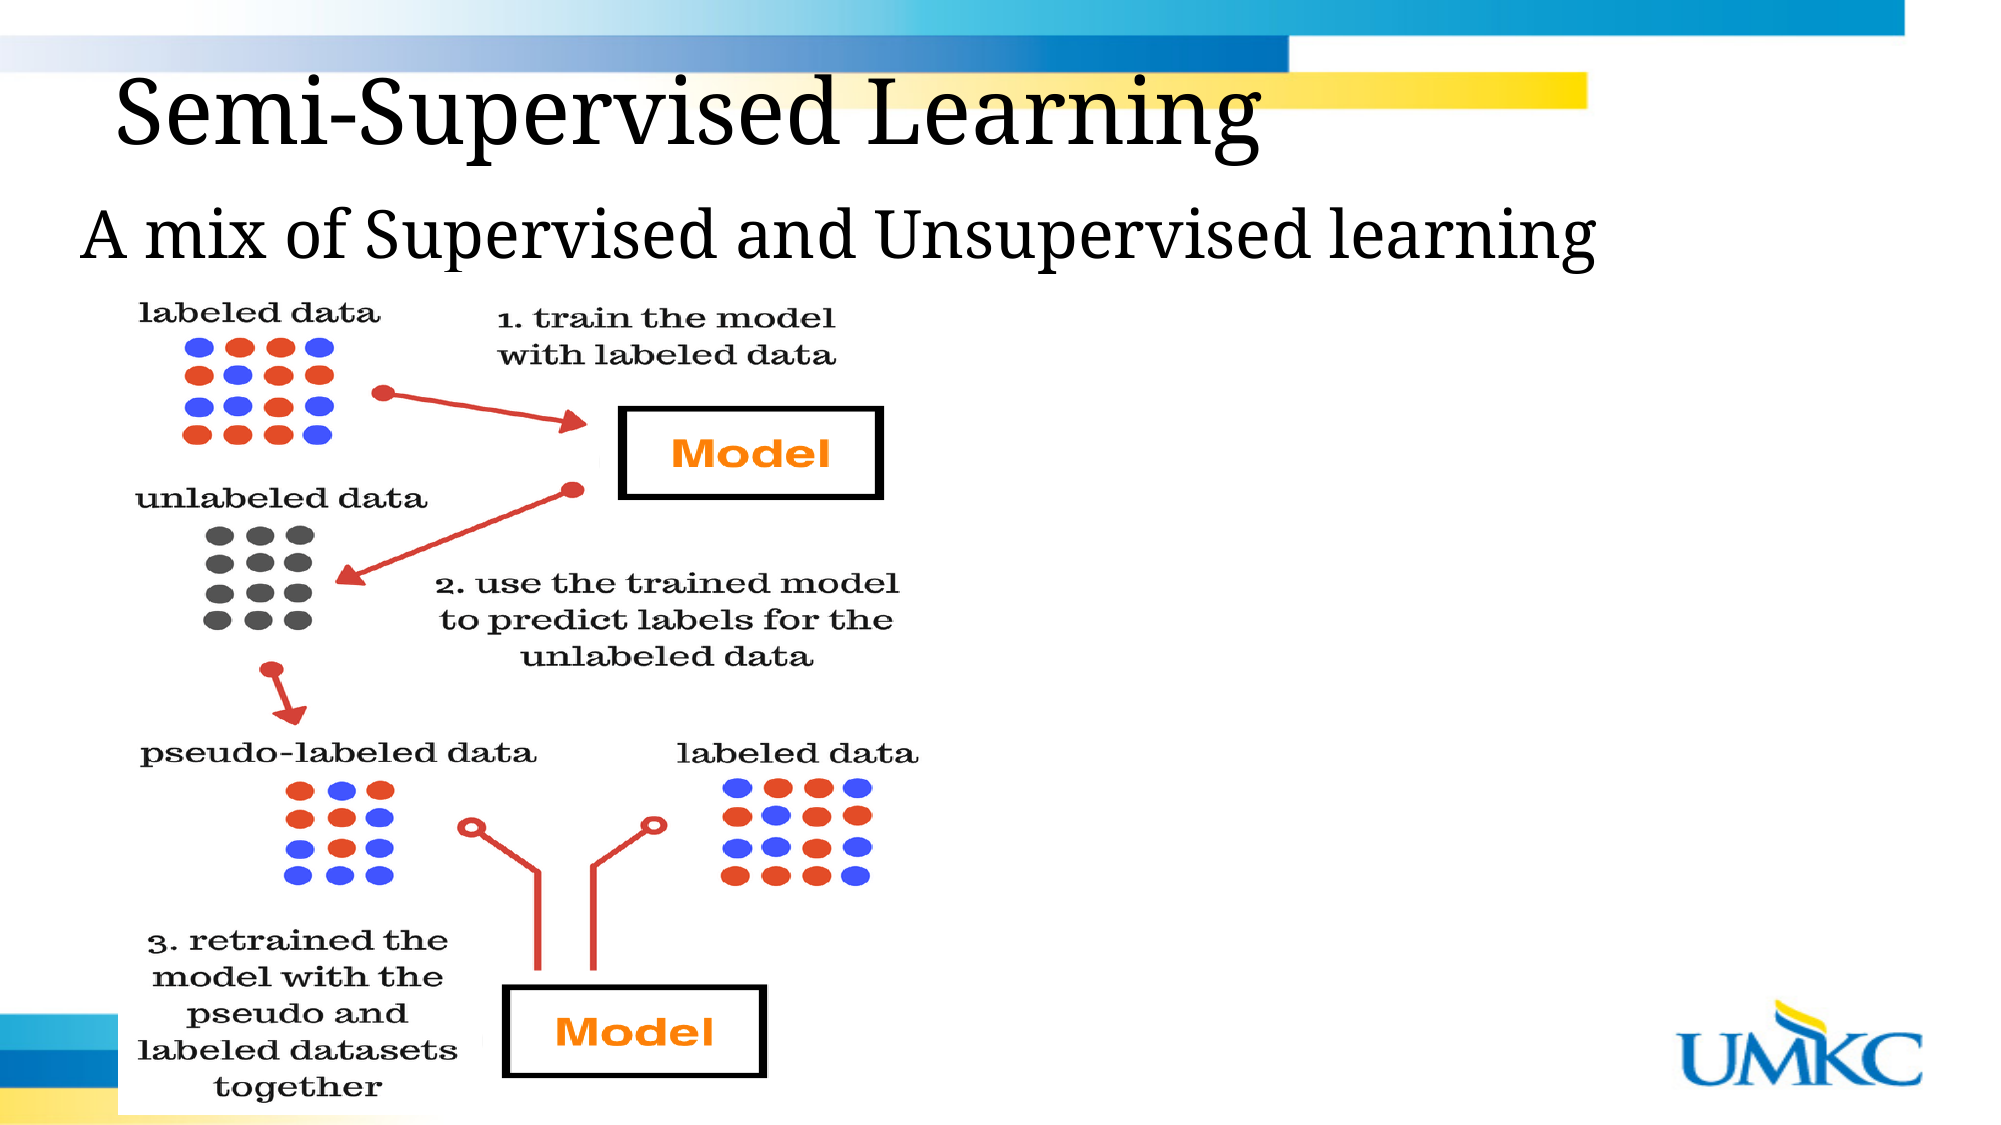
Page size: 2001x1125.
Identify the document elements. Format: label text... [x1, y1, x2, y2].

text_box A mix of Supervised and Unsupervised learning [65, 184, 1614, 359]
text_box Semi-Supervised Learning [99, 45, 1900, 233]
picture [0, 0, 2001, 1125]
